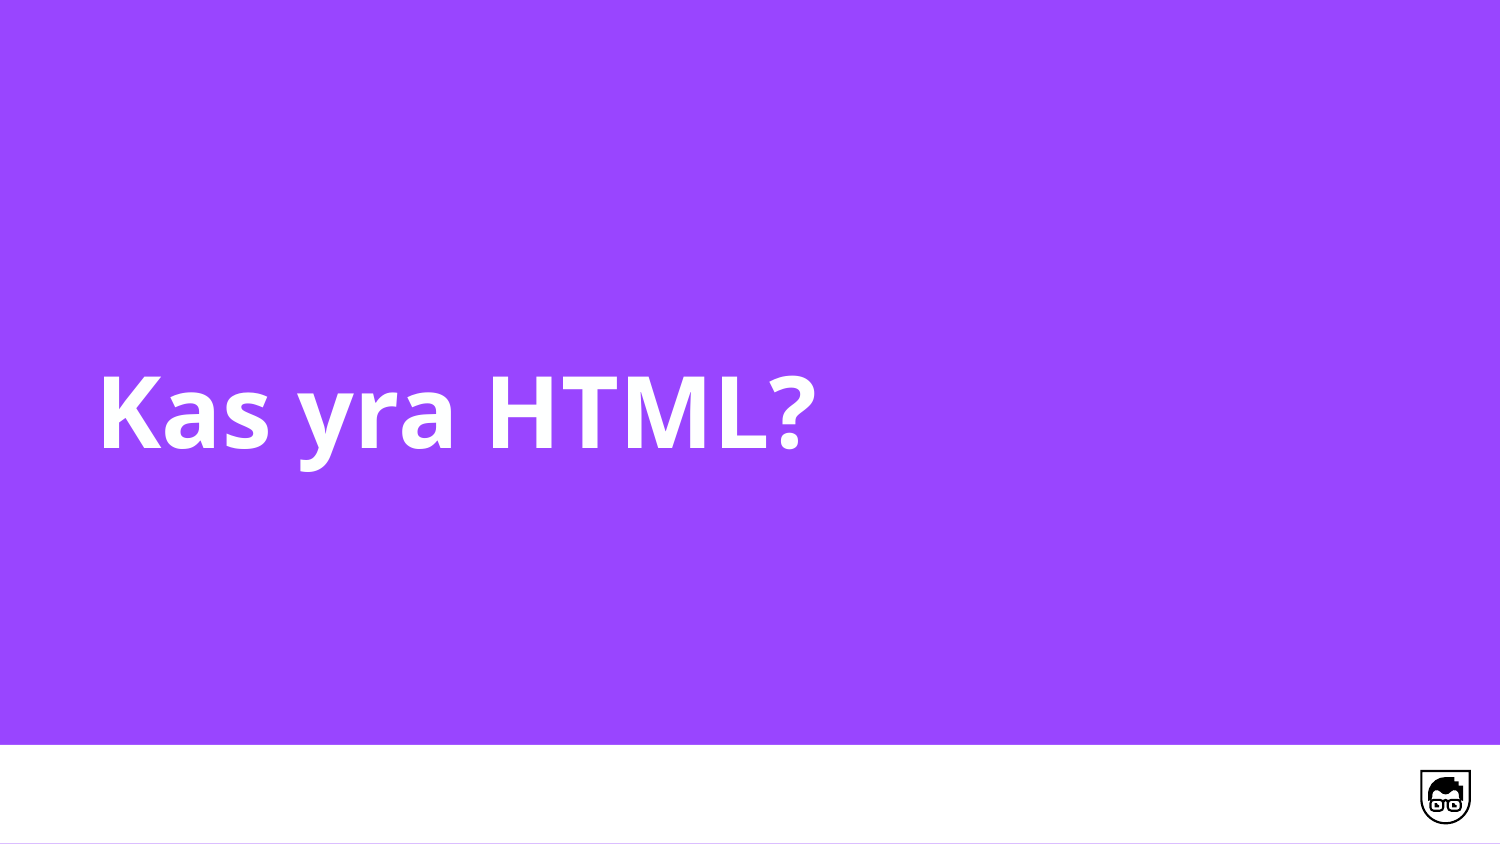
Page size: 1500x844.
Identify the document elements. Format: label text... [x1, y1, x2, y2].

title Kas yra HTML? [80, 73, 1125, 745]
